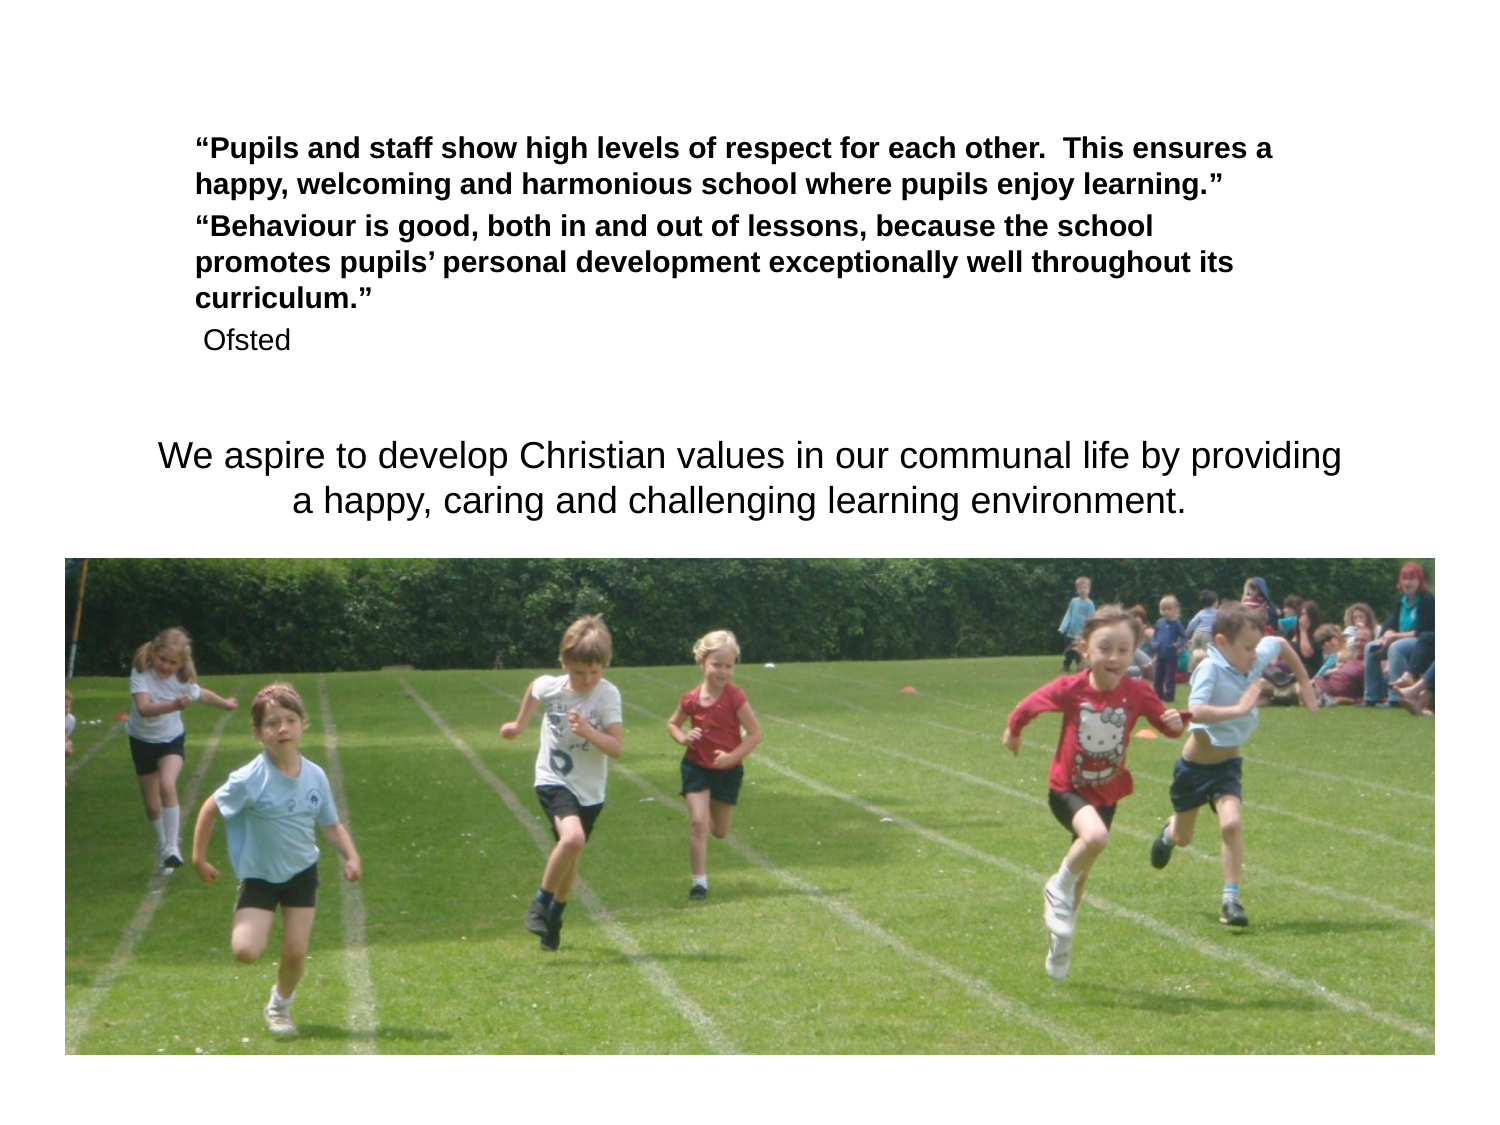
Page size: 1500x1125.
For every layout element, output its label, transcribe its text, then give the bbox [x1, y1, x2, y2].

list “Pupils and staff show high levels of respect for each other. This ensures a happy, welcoming and harmonious school where pupils enjoy learning.” “Behaviour is good, both in and out of lessons, because the school promotes pupils’ personal development exceptionally well throughout its curriculum.” Ofsted [179, 120, 1293, 406]
text_box We aspire to develop Christian values in our communal life by providing a happy, caring and challenging learning environment. [142, 423, 1358, 529]
picture [65, 558, 1435, 1056]
